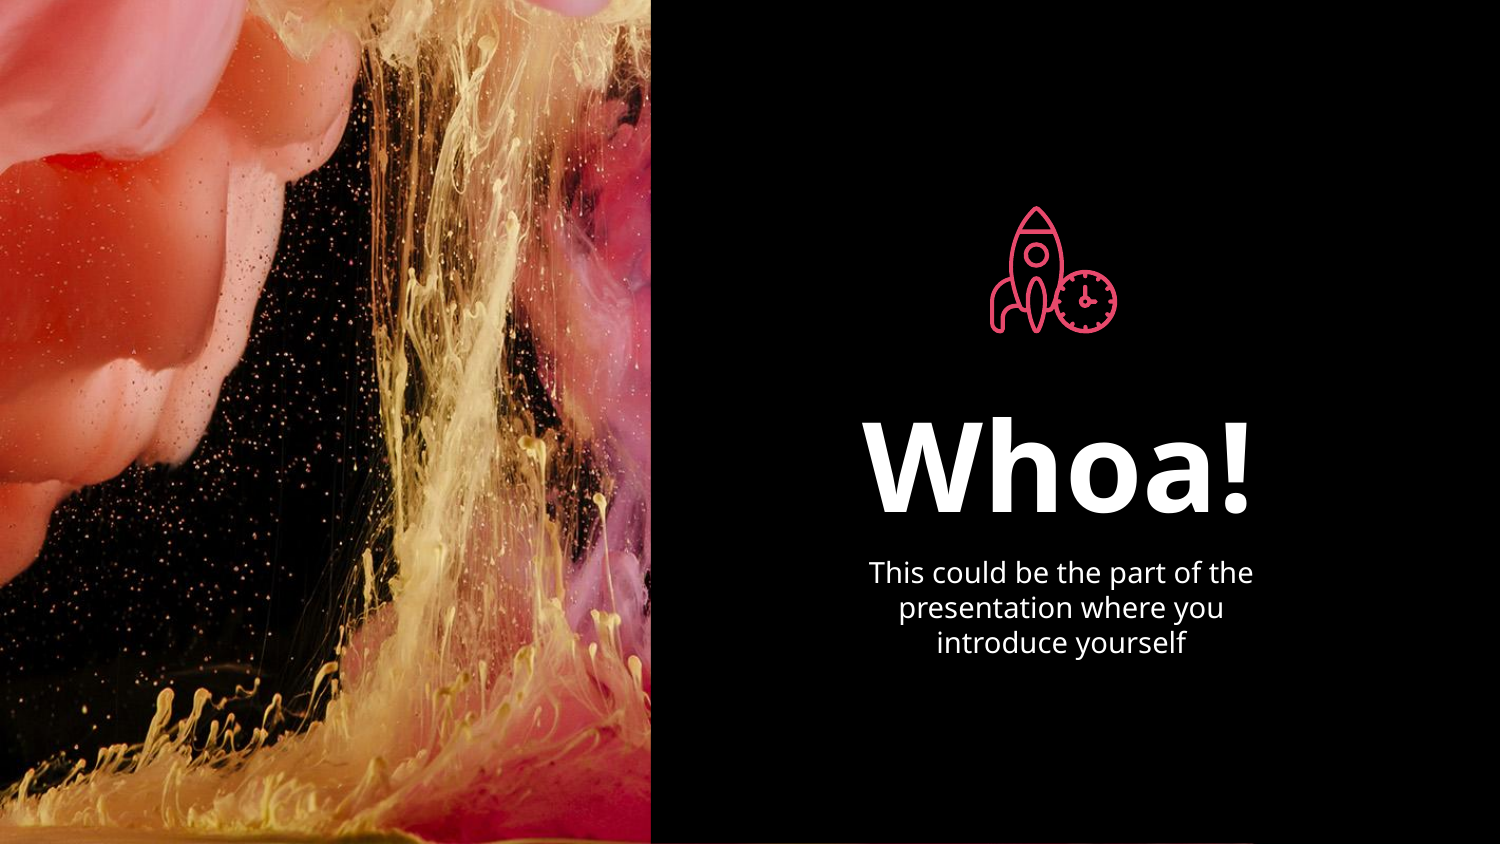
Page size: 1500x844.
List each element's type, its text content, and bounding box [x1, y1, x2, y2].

picture [0, 0, 650, 844]
title Whoa! [818, 282, 1298, 553]
subtitle This could be the part of the presentation where you introduce yourself [821, 539, 1302, 669]
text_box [989, 205, 1128, 334]
